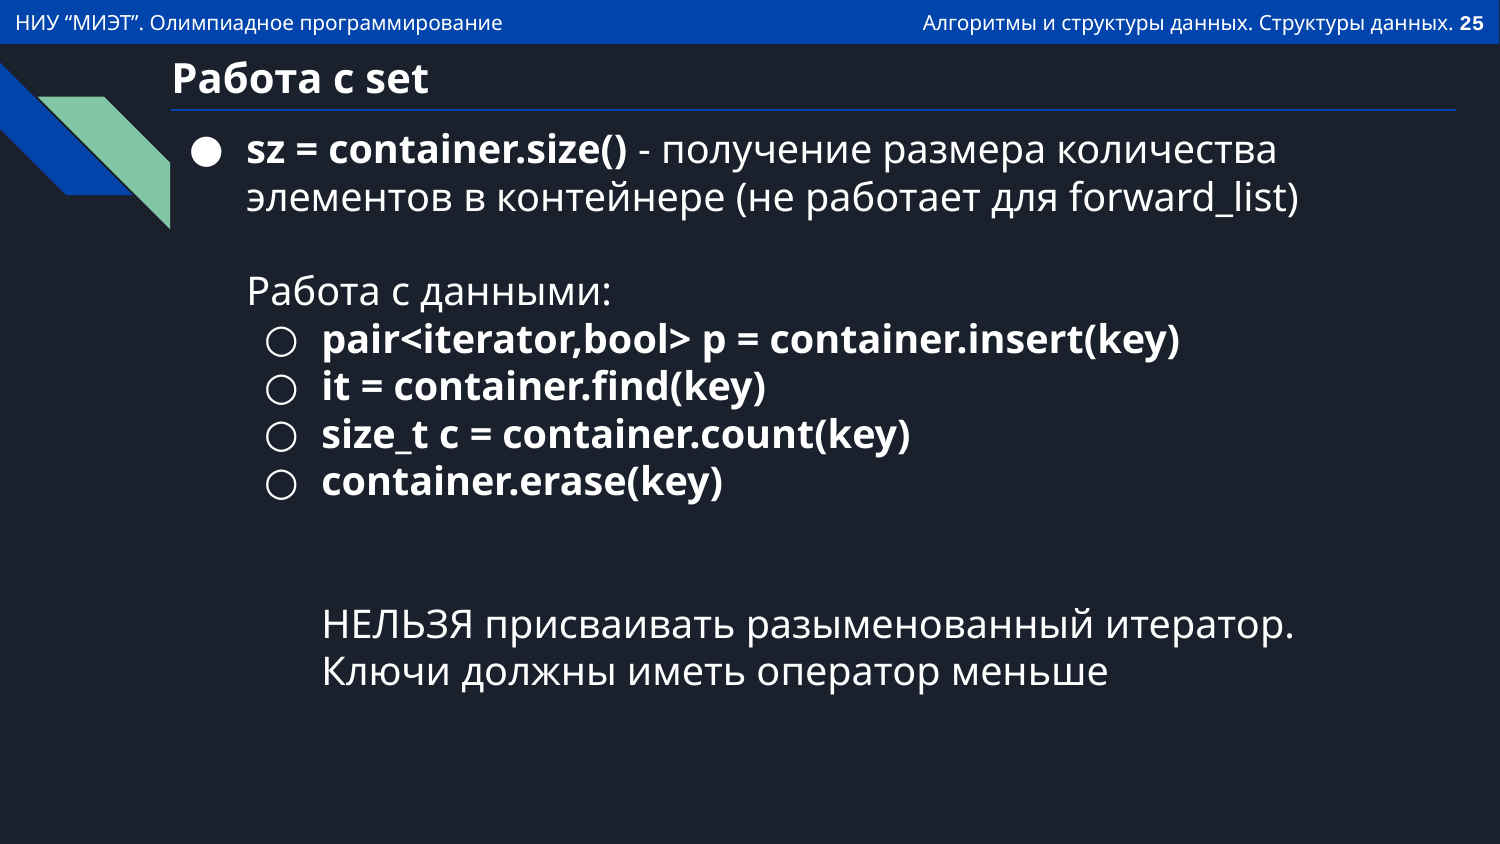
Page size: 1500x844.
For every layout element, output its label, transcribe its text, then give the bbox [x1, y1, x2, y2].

title Работа с set [156, 44, 1457, 109]
text_box sz = container.size() - получение размера количества элементов в контейнере (не работает для forward_list) Работа с данными: pair<iterator,bool> p = container.insert(key) it = container.find(key) size_t c = container.count(key) container.erase(key) НЕЛЬЗЯ присваивать разыменованный итератор. Ключи должны иметь оператор меньше [156, 108, 1424, 697]
